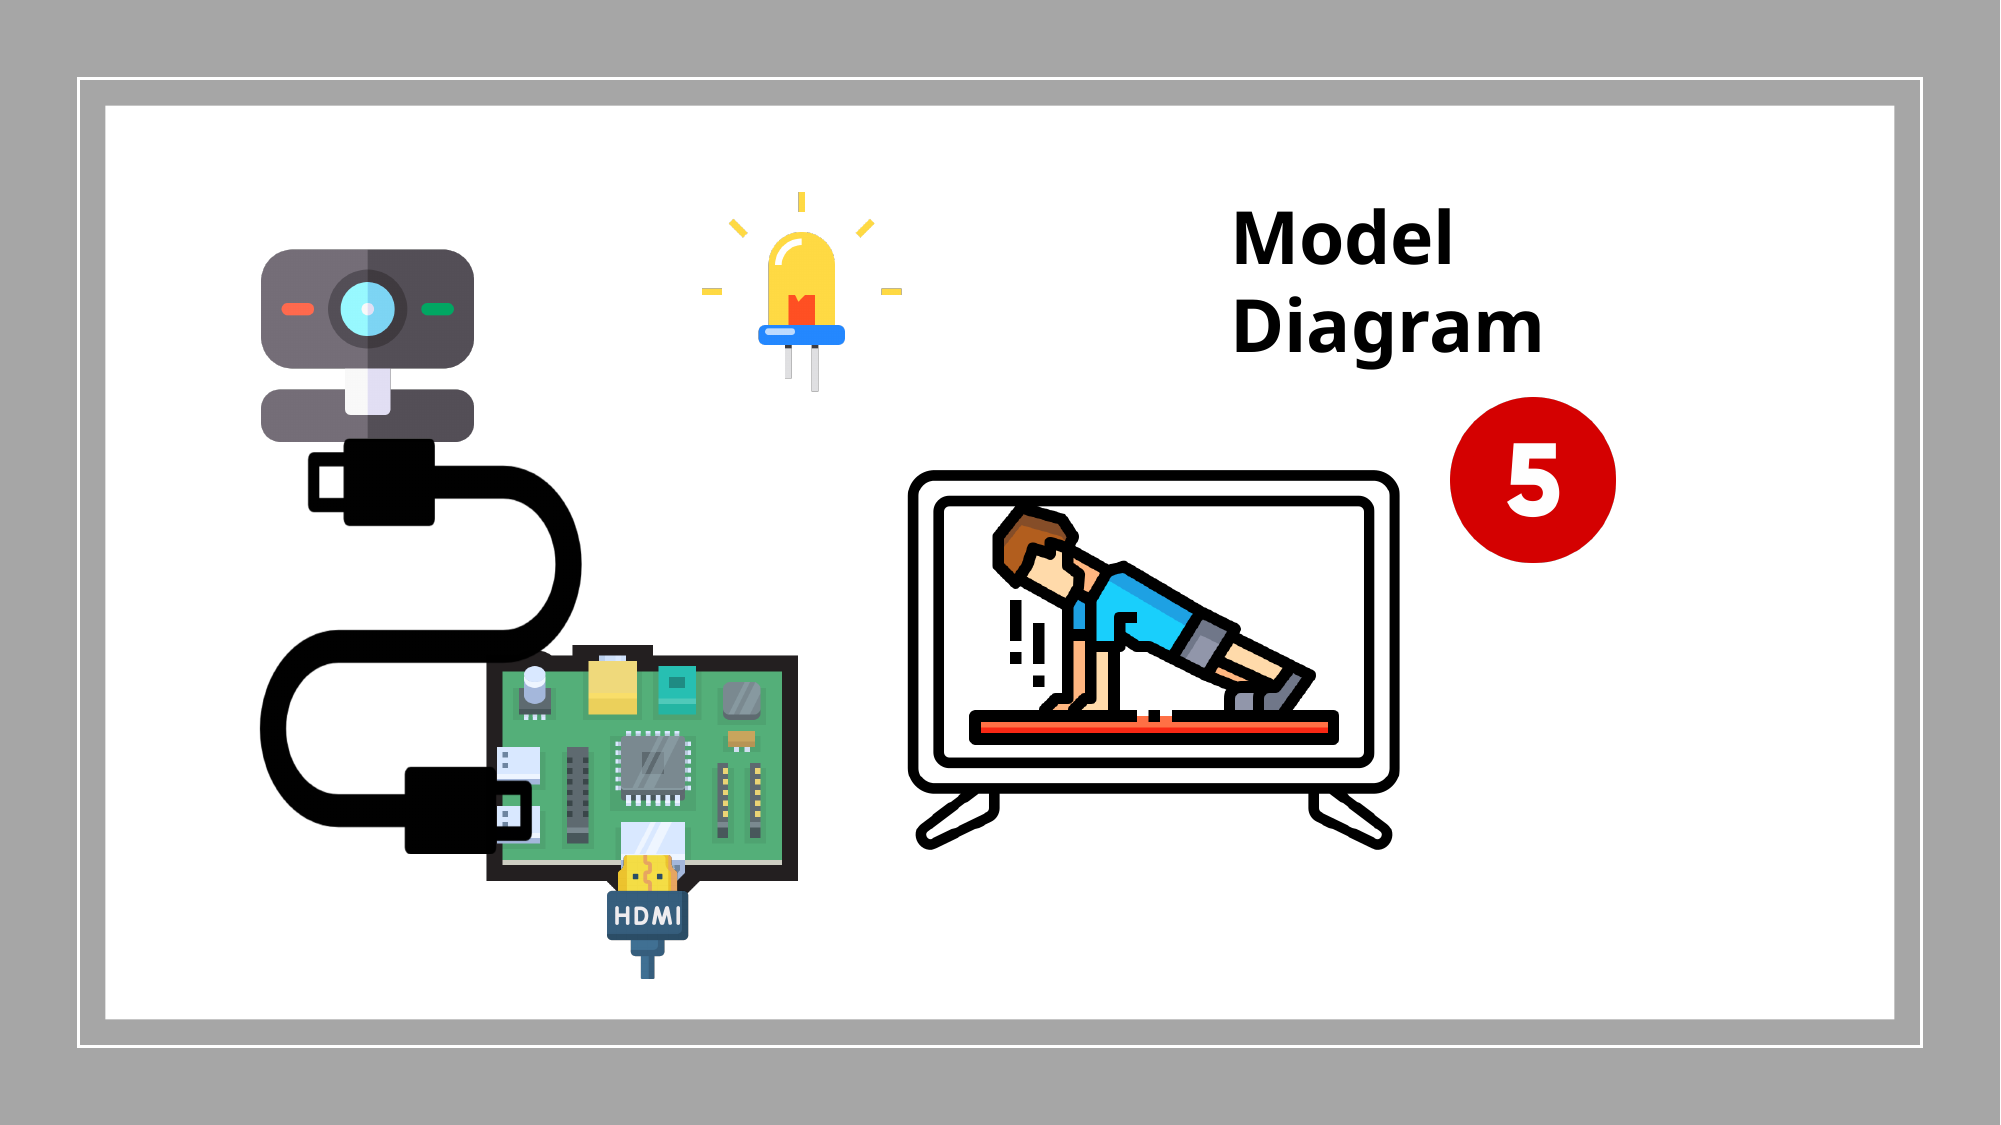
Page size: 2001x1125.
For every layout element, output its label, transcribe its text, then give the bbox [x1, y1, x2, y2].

text_box [0, 0, 2000, 1125]
picture [212, 239, 815, 980]
picture [1449, 396, 1616, 563]
text_box [104, 104, 1896, 1021]
text_box Model Diagram [1215, 184, 1745, 375]
picture [906, 412, 1401, 907]
picture [694, 184, 908, 398]
text_box [77, 77, 1923, 1048]
